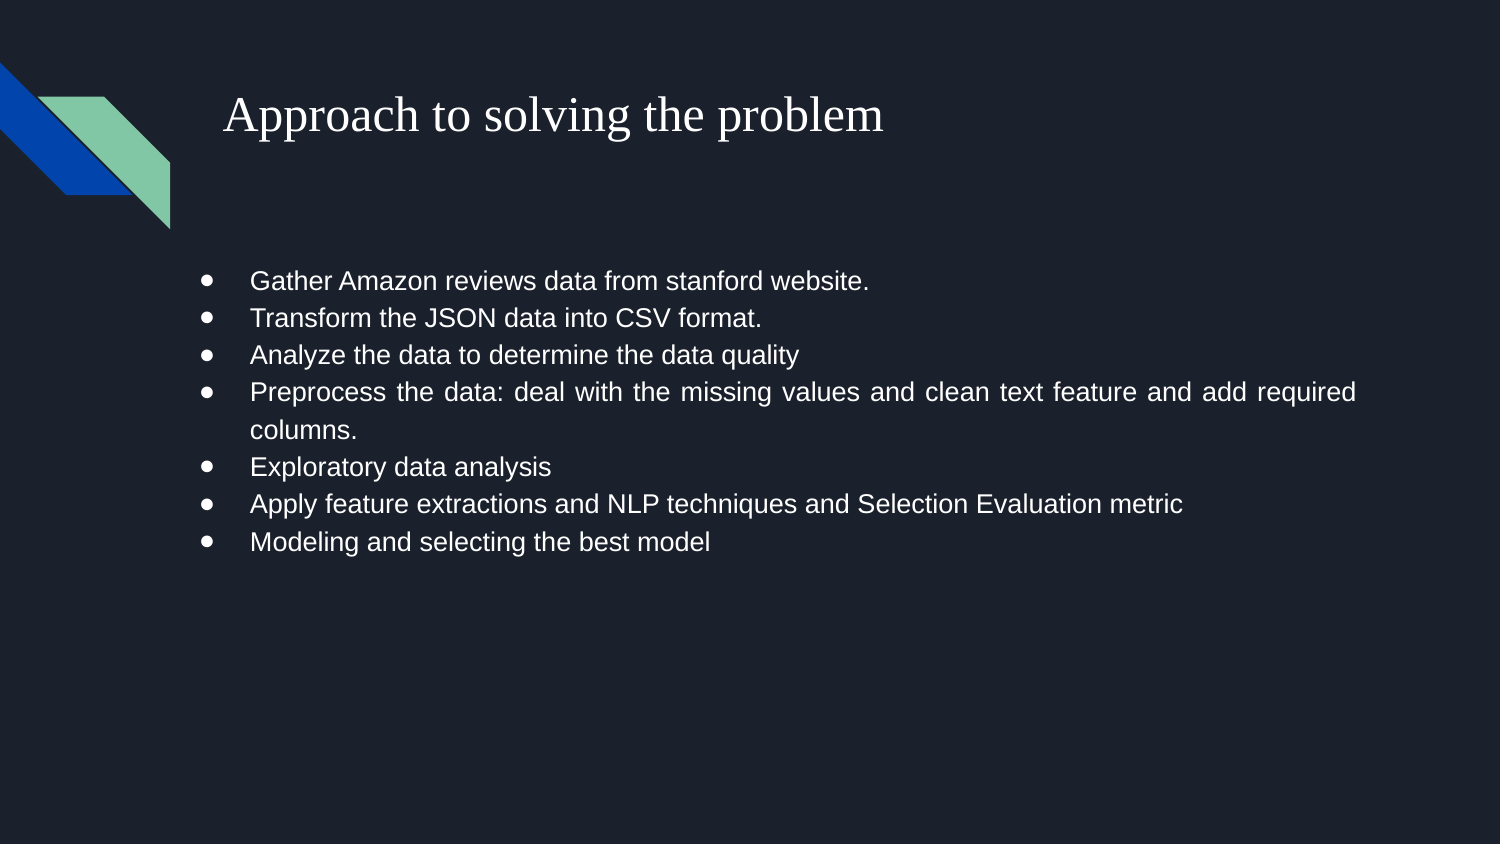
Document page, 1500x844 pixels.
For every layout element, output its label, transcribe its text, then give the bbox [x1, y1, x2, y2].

title Approach to solving the problem [207, 66, 1371, 170]
list Gather Amazon reviews data from stanford website. Transform the JSON data into CSV format. Analyze the data to determine the data quality Preprocess the data: deal with the missing values and clean text feature and add required columns. Exploratory data analysis Apply feature extractions and NLP techniques and Selection Evaluation metric Modeling and selecting the best model [159, 185, 1371, 745]
